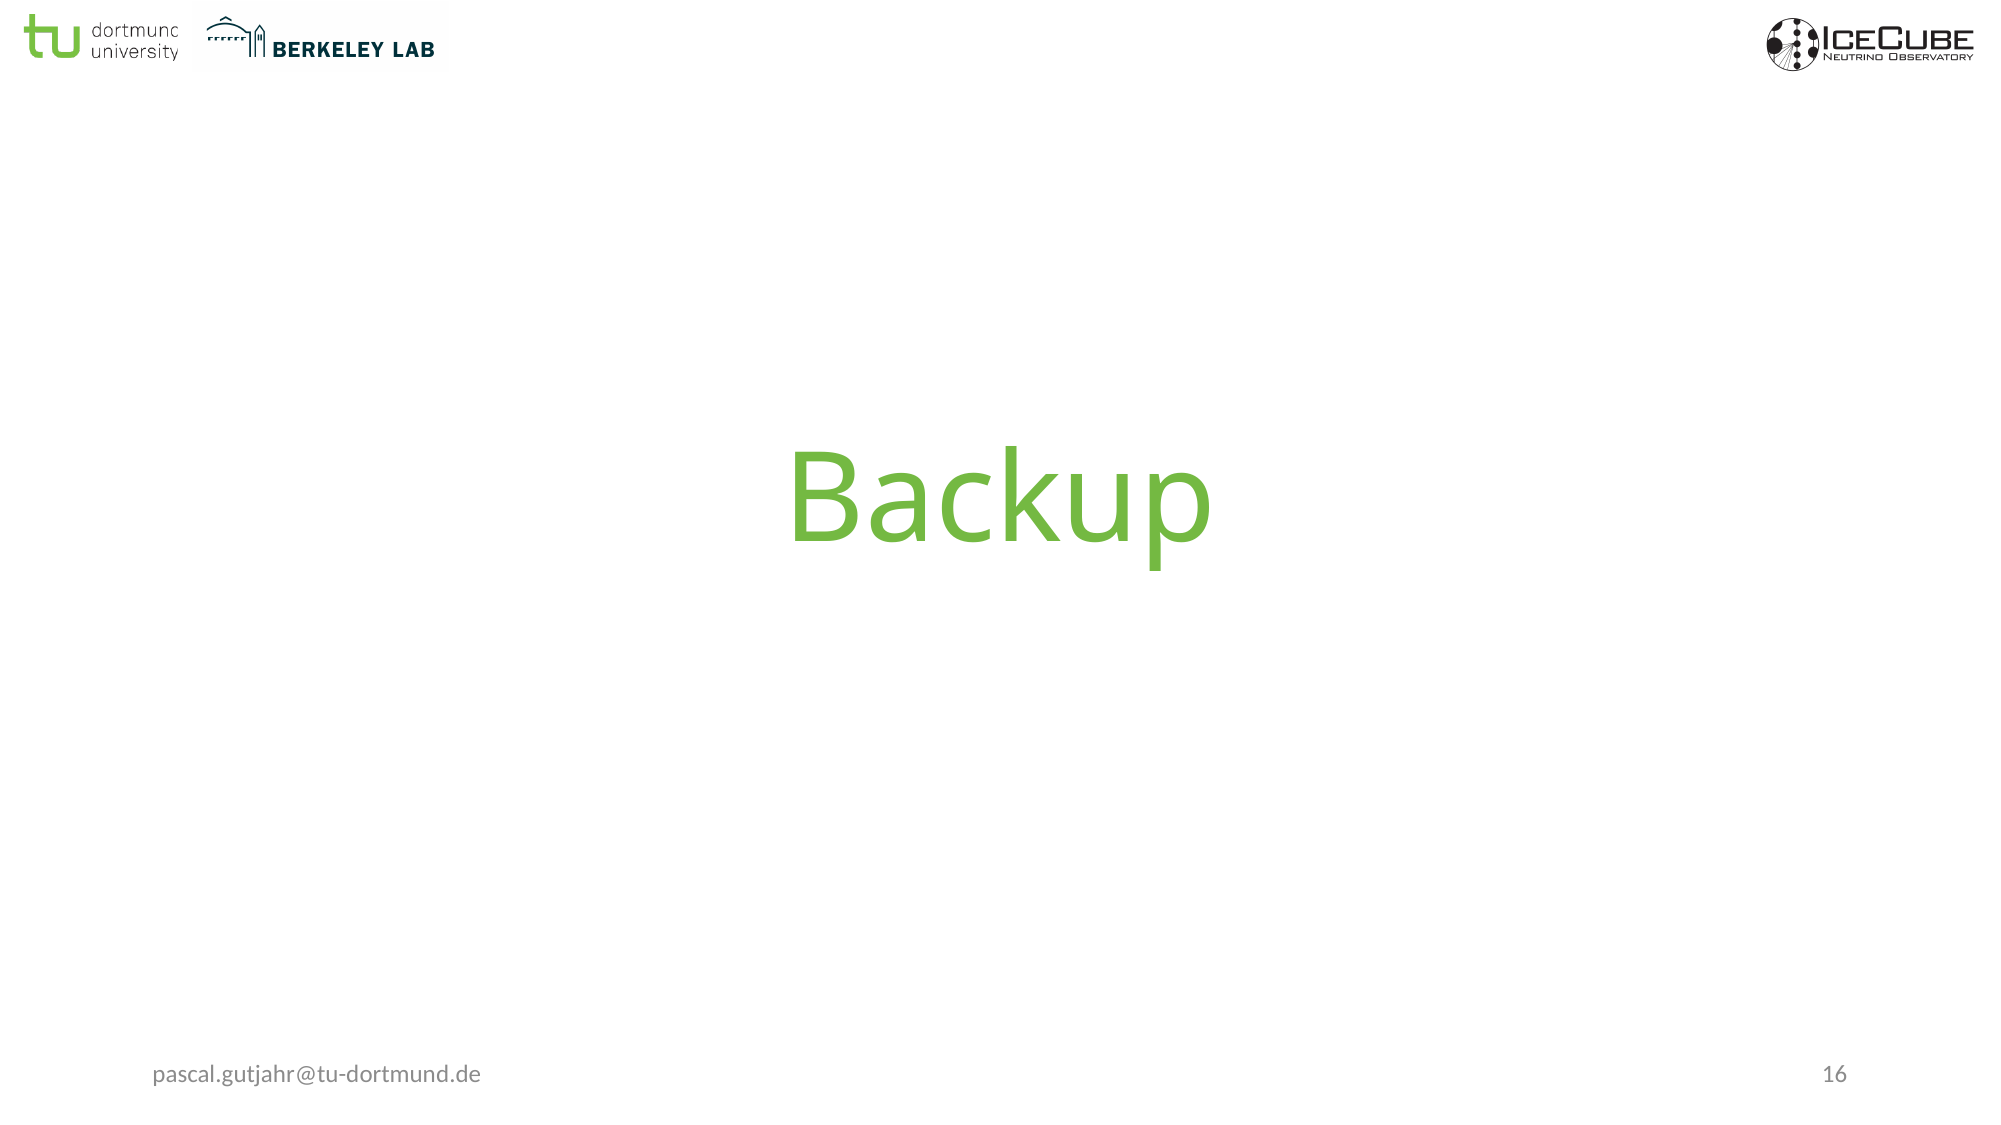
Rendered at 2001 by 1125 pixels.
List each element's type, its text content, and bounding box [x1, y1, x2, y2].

title Backup [249, 184, 1750, 576]
slide_number 16 [1412, 1042, 1863, 1103]
picture [192, 1, 449, 72]
slide_number pascal.gutjahr@tu-dortmund.de [137, 1042, 588, 1103]
